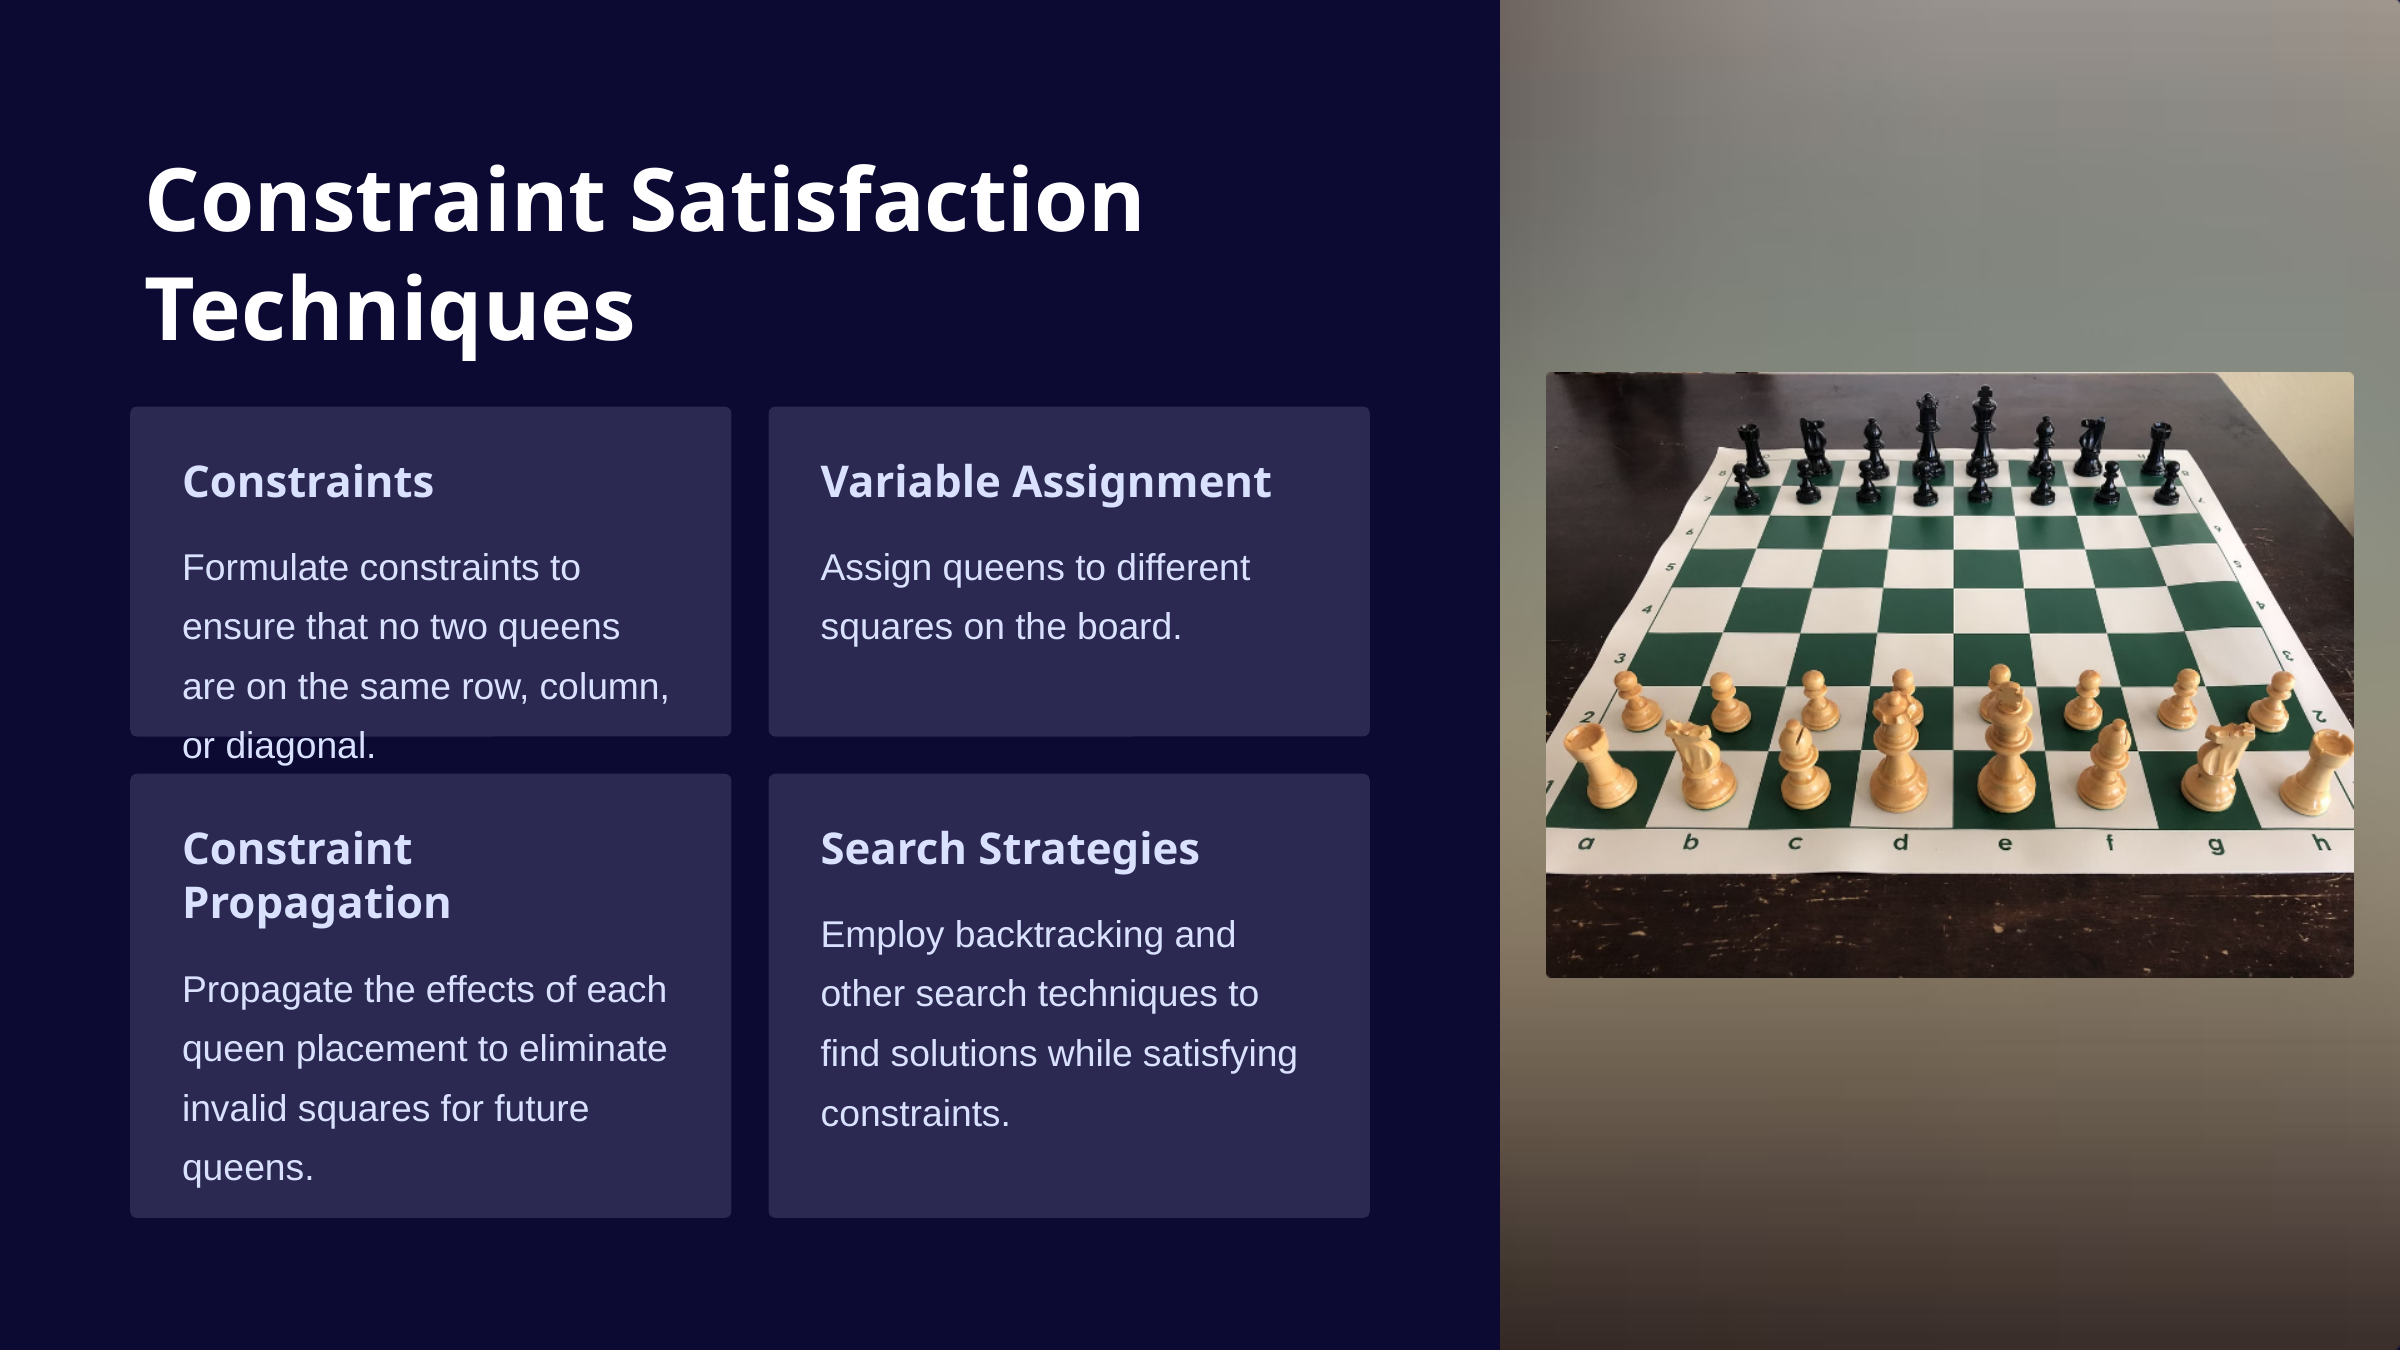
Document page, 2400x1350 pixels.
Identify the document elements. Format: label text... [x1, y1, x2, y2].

text_box Search Strategies [805, 810, 1244, 866]
text_box Constraints [167, 443, 605, 499]
text_box [130, 406, 732, 737]
text_box [130, 773, 732, 1218]
text_box Formulate constraints to ensure that no two queens are on the same row, column, or diagonal. [167, 520, 695, 700]
text_box Constraint Propagation [167, 811, 695, 921]
text_box [0, 0, 1499, 1350]
text_box [768, 773, 1370, 1218]
picture [1499, 0, 2400, 1350]
text_box Variable Assignment [805, 443, 1298, 499]
text_box Propagate the effects of each queen placement to eliminate invalid squares for future queens. [167, 942, 695, 1181]
text_box Assign queens to different squares on the board. [805, 520, 1333, 640]
text_box Employ backtracking and other search techniques to find solutions while satisfying constraints. [805, 887, 1333, 1127]
text_box Constraint Satisfaction Techniques [130, 131, 1370, 351]
text_box [768, 406, 1370, 737]
